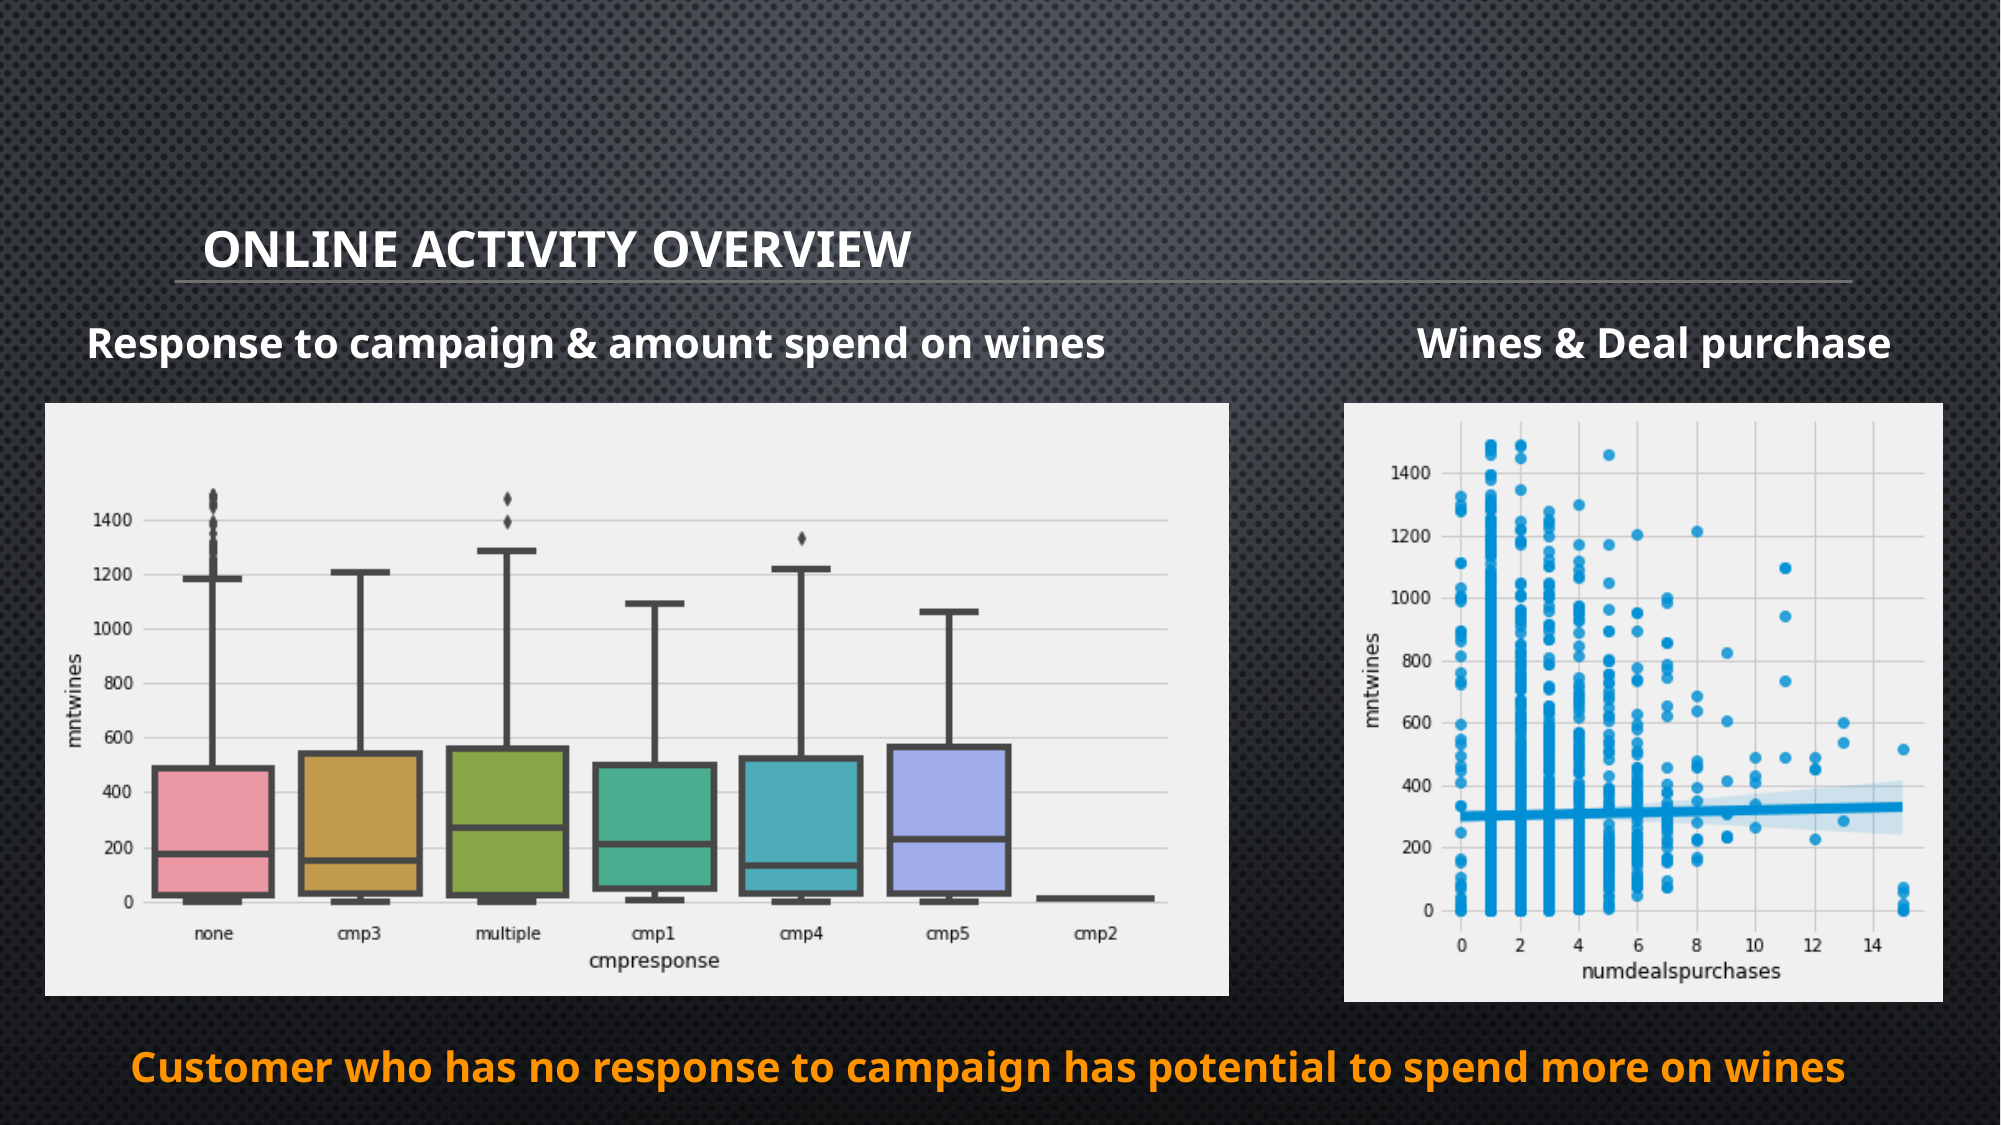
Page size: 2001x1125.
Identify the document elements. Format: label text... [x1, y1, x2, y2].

text_box Wines & Deal purchase [1403, 309, 1908, 375]
title Online activity overview [187, 91, 1813, 280]
picture [45, 403, 1229, 996]
title Online activity overview [187, 283, 1813, 404]
text_box Customer who has no response to campaign has potential to spend more on wines [115, 1033, 1862, 1099]
picture [1343, 403, 1943, 1003]
text_box Response to campaign & amount spend on wines [71, 309, 1122, 375]
